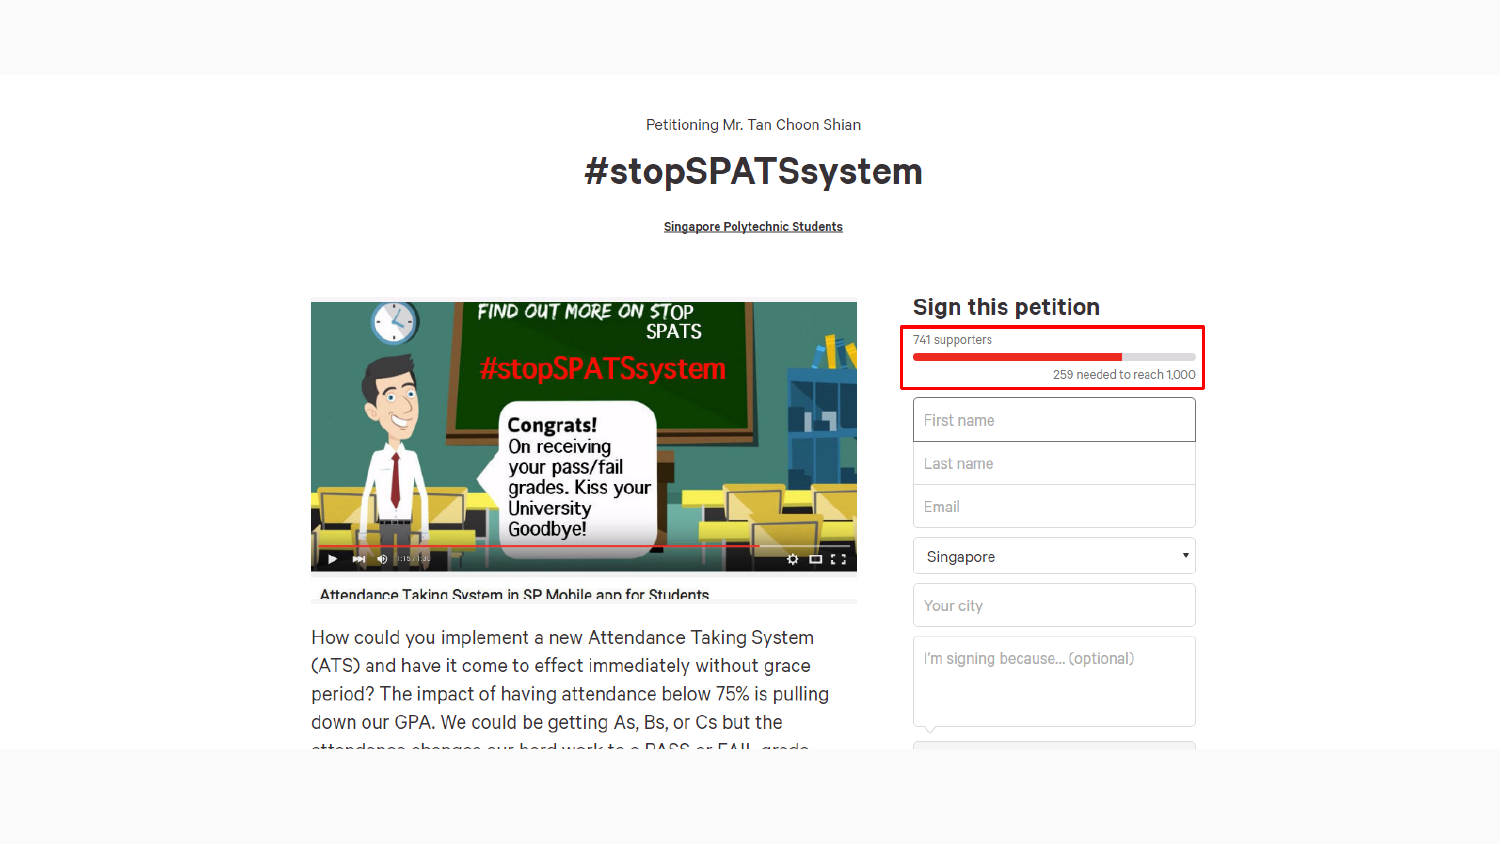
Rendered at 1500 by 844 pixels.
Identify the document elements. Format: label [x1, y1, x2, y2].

picture [0, 75, 1500, 750]
